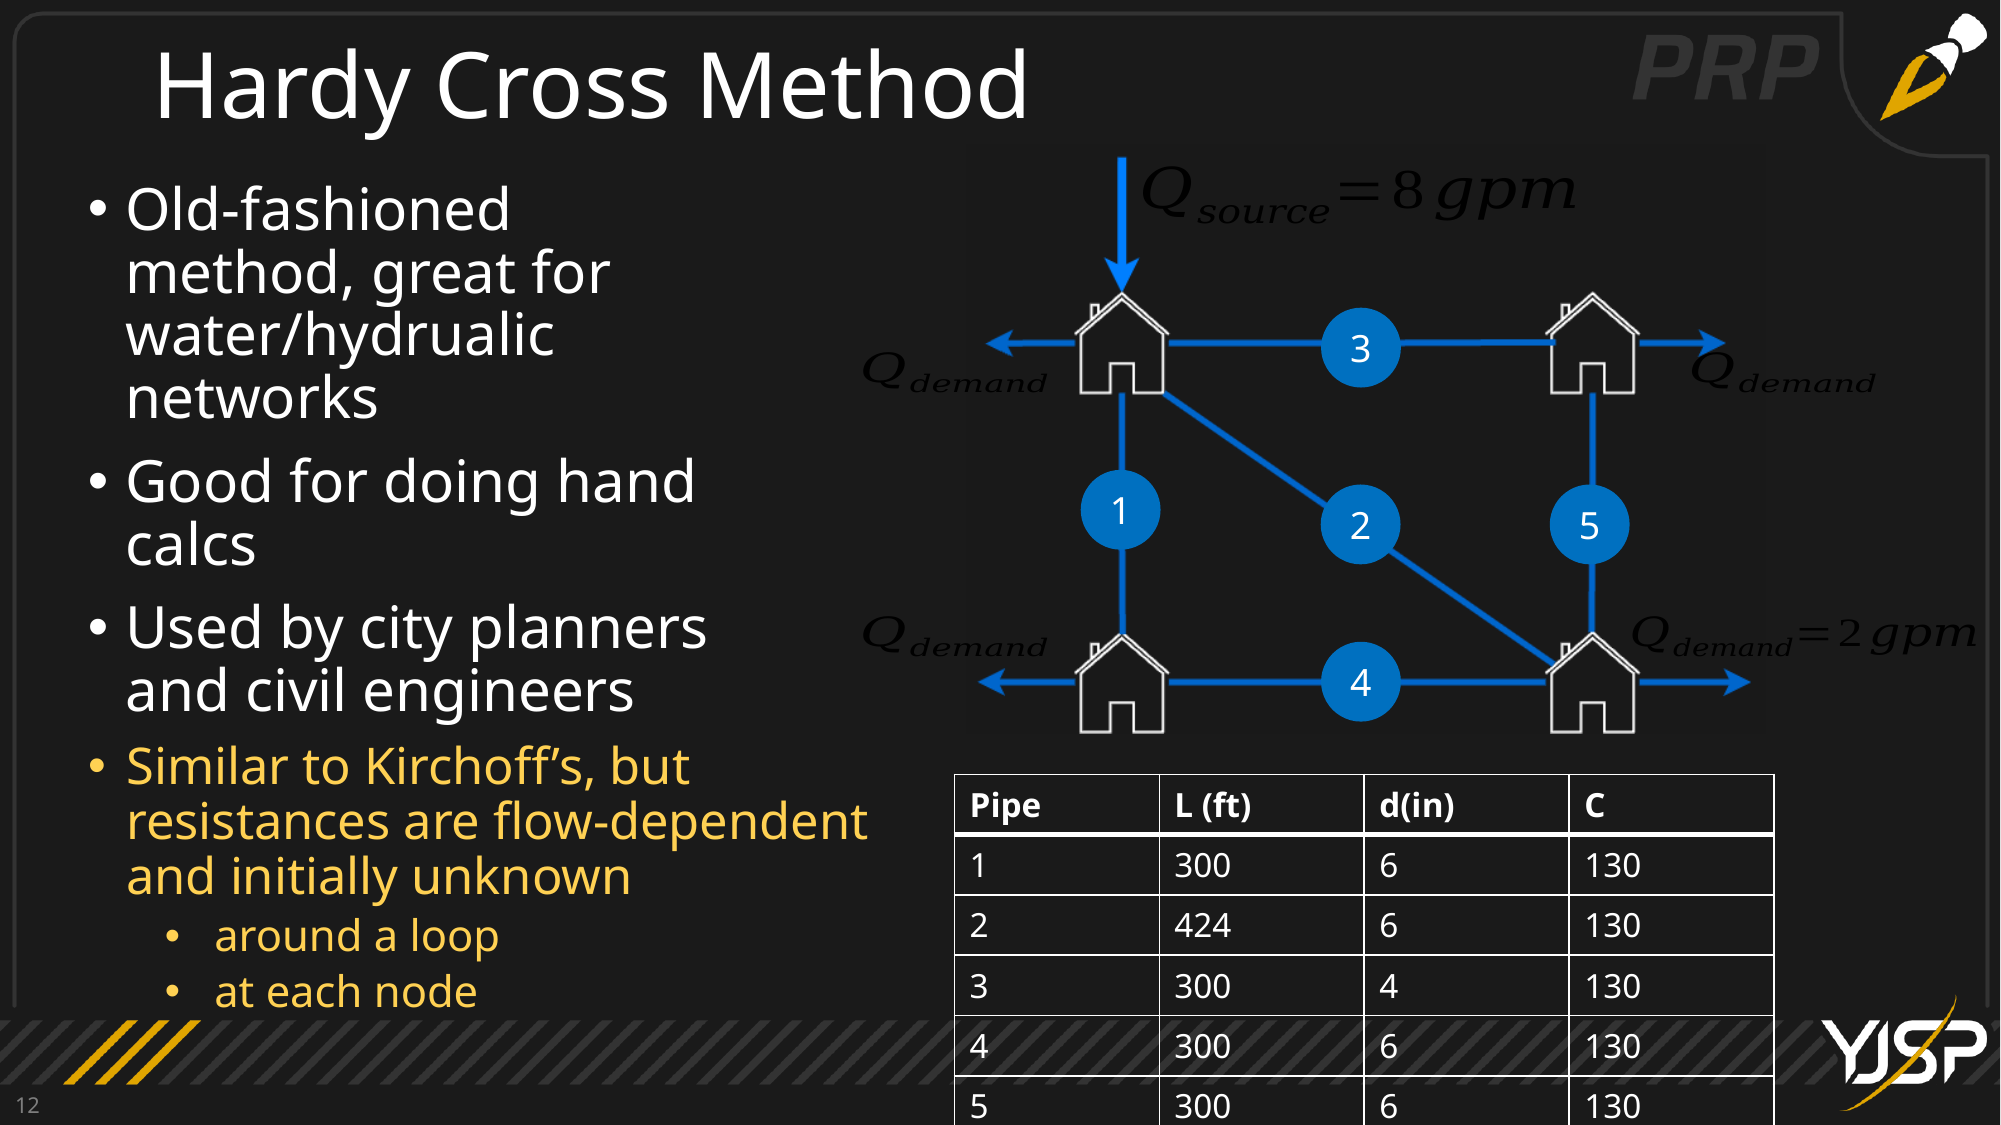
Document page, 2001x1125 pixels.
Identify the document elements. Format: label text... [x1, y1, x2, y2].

table_cell 130 [1570, 1016, 1773, 1075]
table_header C [1570, 775, 1773, 832]
table_cell 130 [1570, 896, 1773, 954]
table_cell 2 [955, 896, 1159, 954]
table_cell 300 [1160, 1016, 1363, 1075]
table_cell 424 [1160, 896, 1363, 954]
table_cell 300 [1160, 837, 1363, 894]
table_cell 130 [1570, 1077, 1773, 1125]
table_cell 4 [955, 1016, 1159, 1075]
table_cell 300 [1160, 1077, 1363, 1125]
table_cell 300 [1160, 956, 1363, 1015]
table_header Pipe [955, 775, 1159, 832]
table_cell 5 [955, 1077, 1159, 1125]
table_cell 4 [1365, 956, 1568, 1015]
table_cell 130 [1570, 837, 1773, 894]
table_cell 1 [955, 837, 1159, 894]
table_cell 6 [1365, 896, 1568, 954]
table_cell 130 [1570, 956, 1773, 1015]
text_box Old-fashioned method, great for water/hydrualic networks Good for doing hand calcs Used by city planners and civil engineers [72, 172, 744, 747]
slide_number 12 [0, 1088, 450, 1125]
picture [618, 760, 633, 781]
table_cell 6 [1365, 837, 1568, 894]
title Hardy Cross Method [137, 0, 1863, 198]
table_cell 6 [1365, 1077, 1568, 1125]
table_cell 6 [1365, 1016, 1568, 1075]
picture [0, 0, 2001, 1125]
table_header d(in) [1365, 775, 1568, 832]
table_header L (ft) [1160, 775, 1363, 832]
table_cell 3 [955, 956, 1159, 1015]
